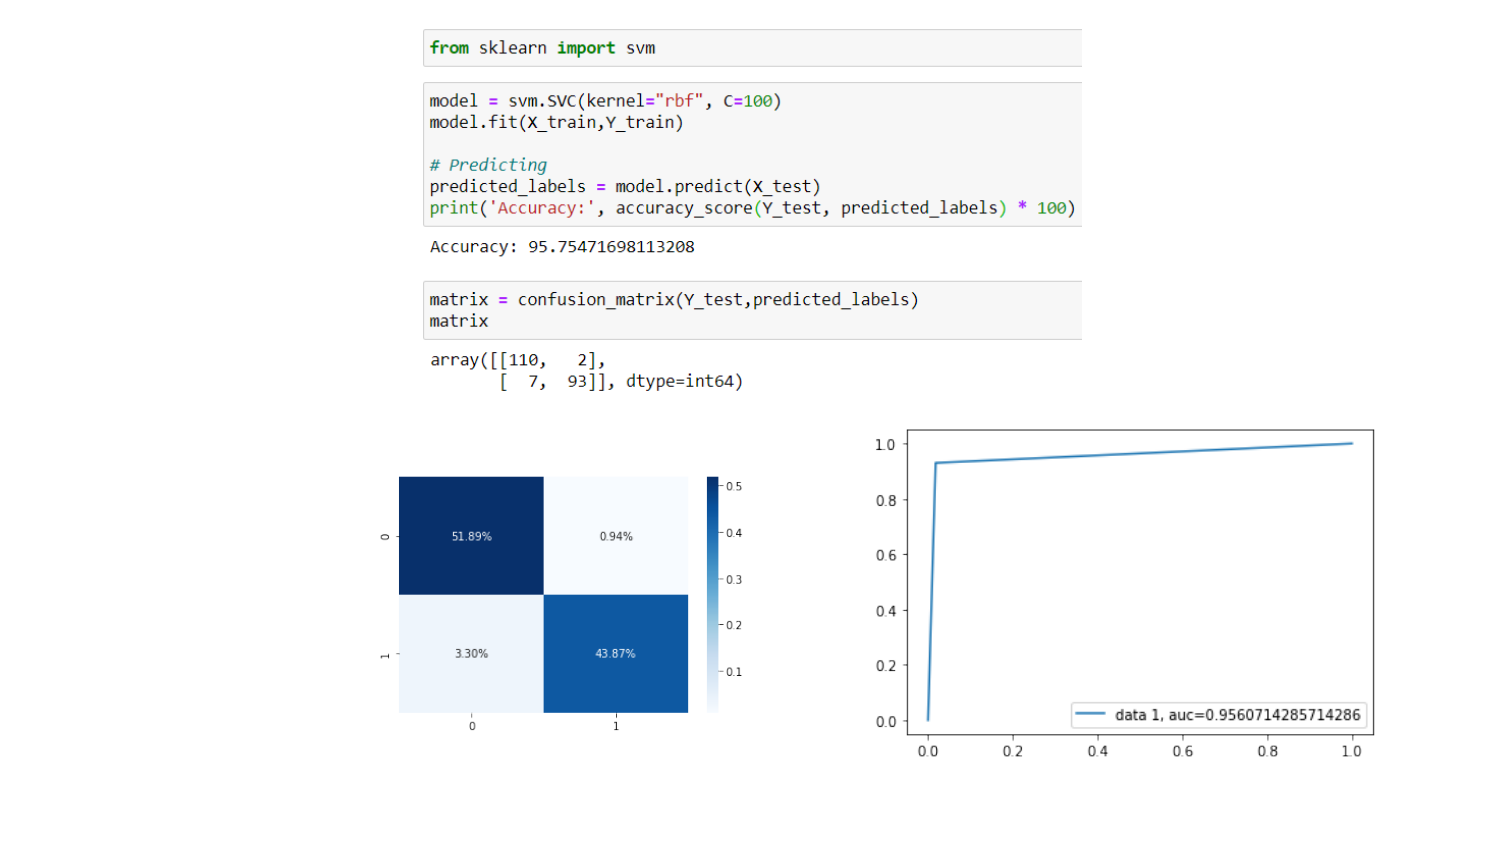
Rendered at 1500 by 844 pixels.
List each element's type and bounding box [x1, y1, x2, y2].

picture [418, 23, 1082, 399]
picture [864, 421, 1384, 768]
picture [373, 470, 751, 739]
